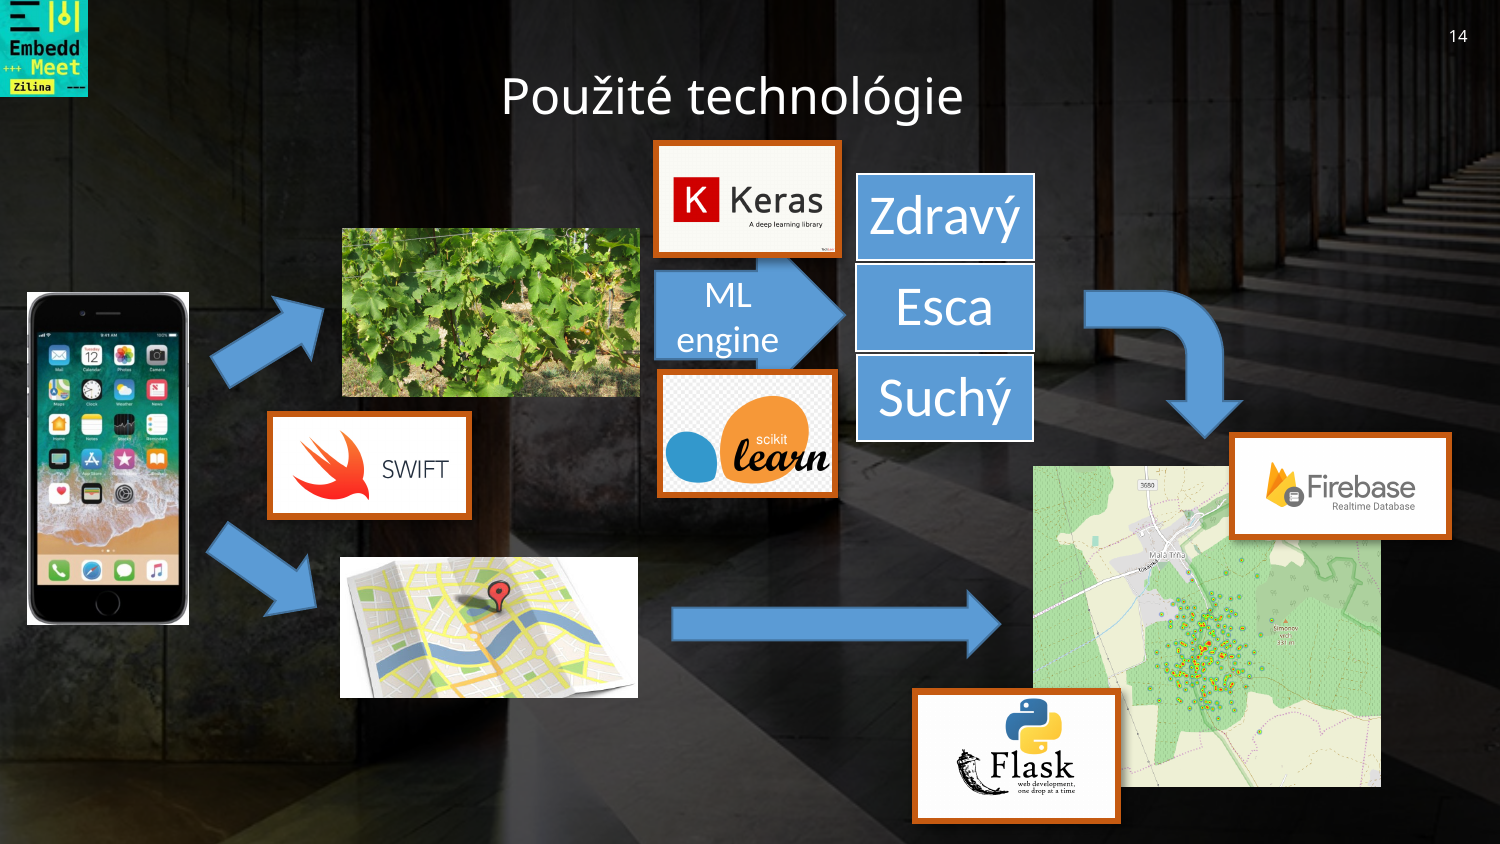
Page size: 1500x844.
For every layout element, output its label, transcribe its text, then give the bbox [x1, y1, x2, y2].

title Použité technológie [98, 56, 1367, 149]
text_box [809, 173, 1082, 442]
text_box [671, 588, 1002, 660]
text_box ML engine [654, 269, 809, 367]
text_box [205, 520, 318, 618]
text_box [209, 295, 325, 390]
picture [0, 0, 1500, 844]
text_box [1083, 289, 1244, 440]
